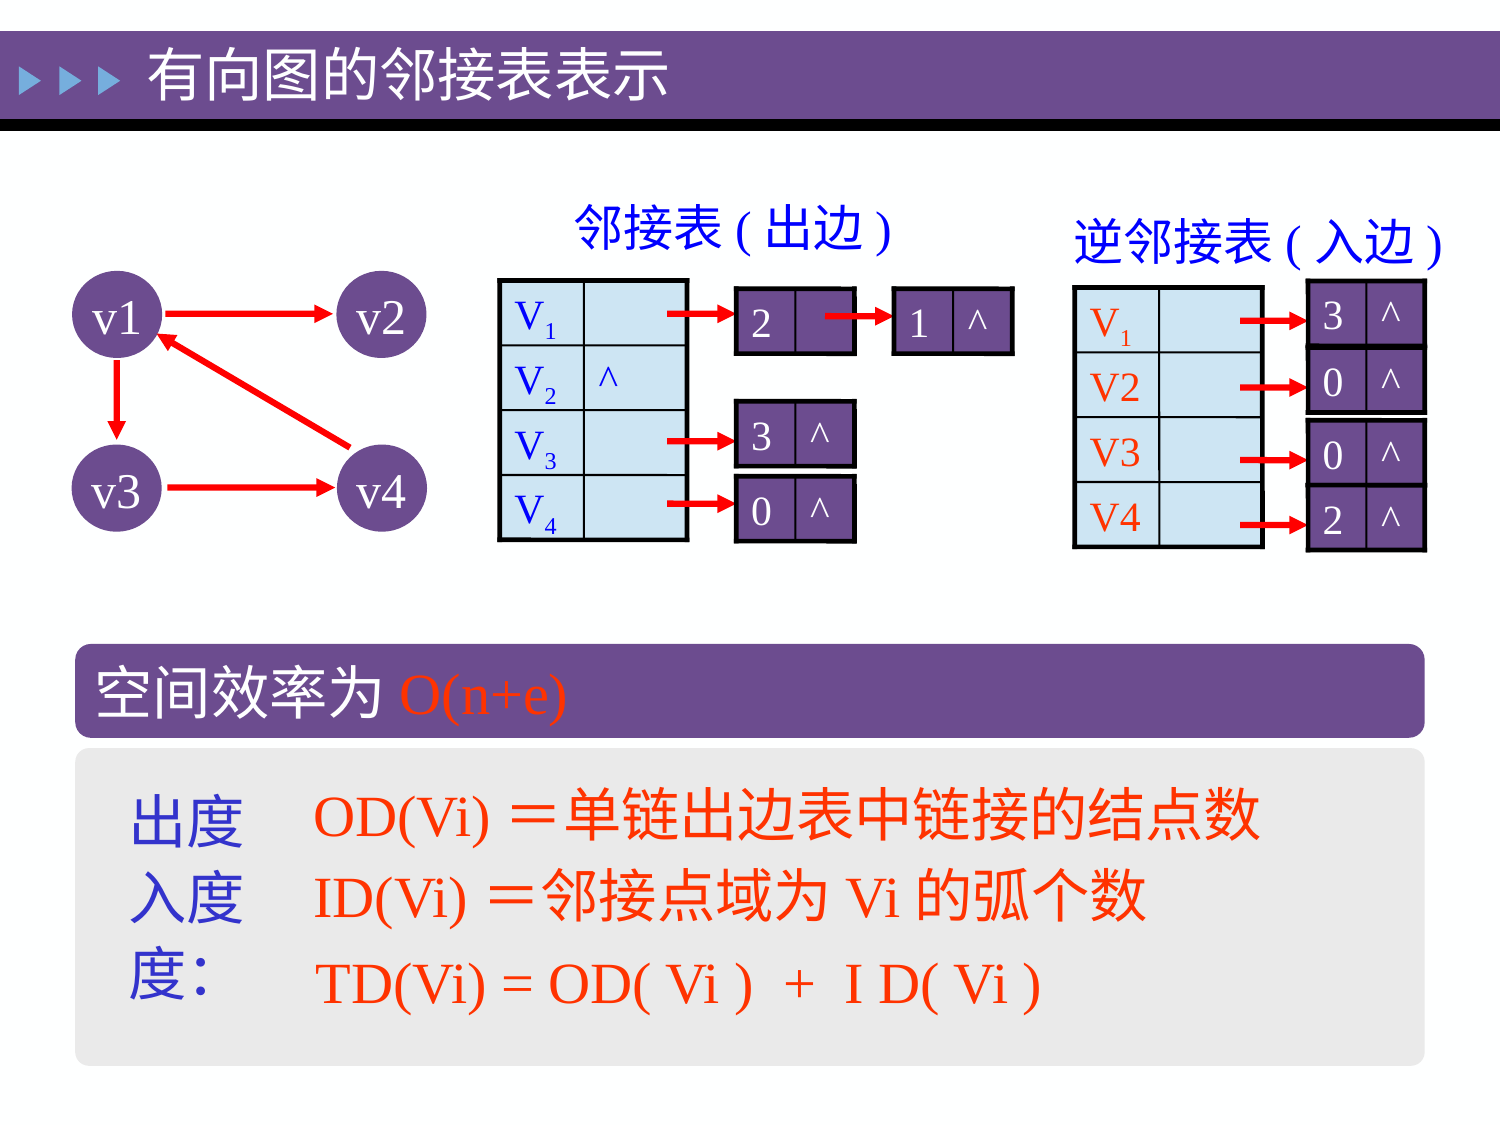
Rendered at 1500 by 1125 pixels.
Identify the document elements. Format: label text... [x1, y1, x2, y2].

text_box v2 [339, 273, 424, 355]
text_box OD(Vi)＝单链出边表中链接的结点数 ID(Vi)＝邻接点域为Vi的弧个数 [298, 770, 1424, 937]
text_box TD(Vi) = OD( Vi ) + I D( Vi ) [271, 937, 1058, 1023]
text_box 有向图的邻接表表示 [131, 31, 1076, 116]
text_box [1074, 202, 1442, 551]
text_box v4 [340, 447, 424, 529]
text_box [75, 748, 1425, 1066]
text_box v1 [75, 273, 160, 355]
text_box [499, 280, 1013, 542]
text_box 邻接表(出边) [558, 189, 908, 265]
text_box [165, 307, 334, 321]
text_box 空间效率为O(n+e) [75, 643, 1425, 738]
text_box [167, 481, 336, 494]
text_box [156, 333, 351, 448]
text_box 出度 入度 度： [114, 778, 298, 1015]
text_box v3 [74, 447, 159, 529]
text_box [110, 360, 123, 440]
